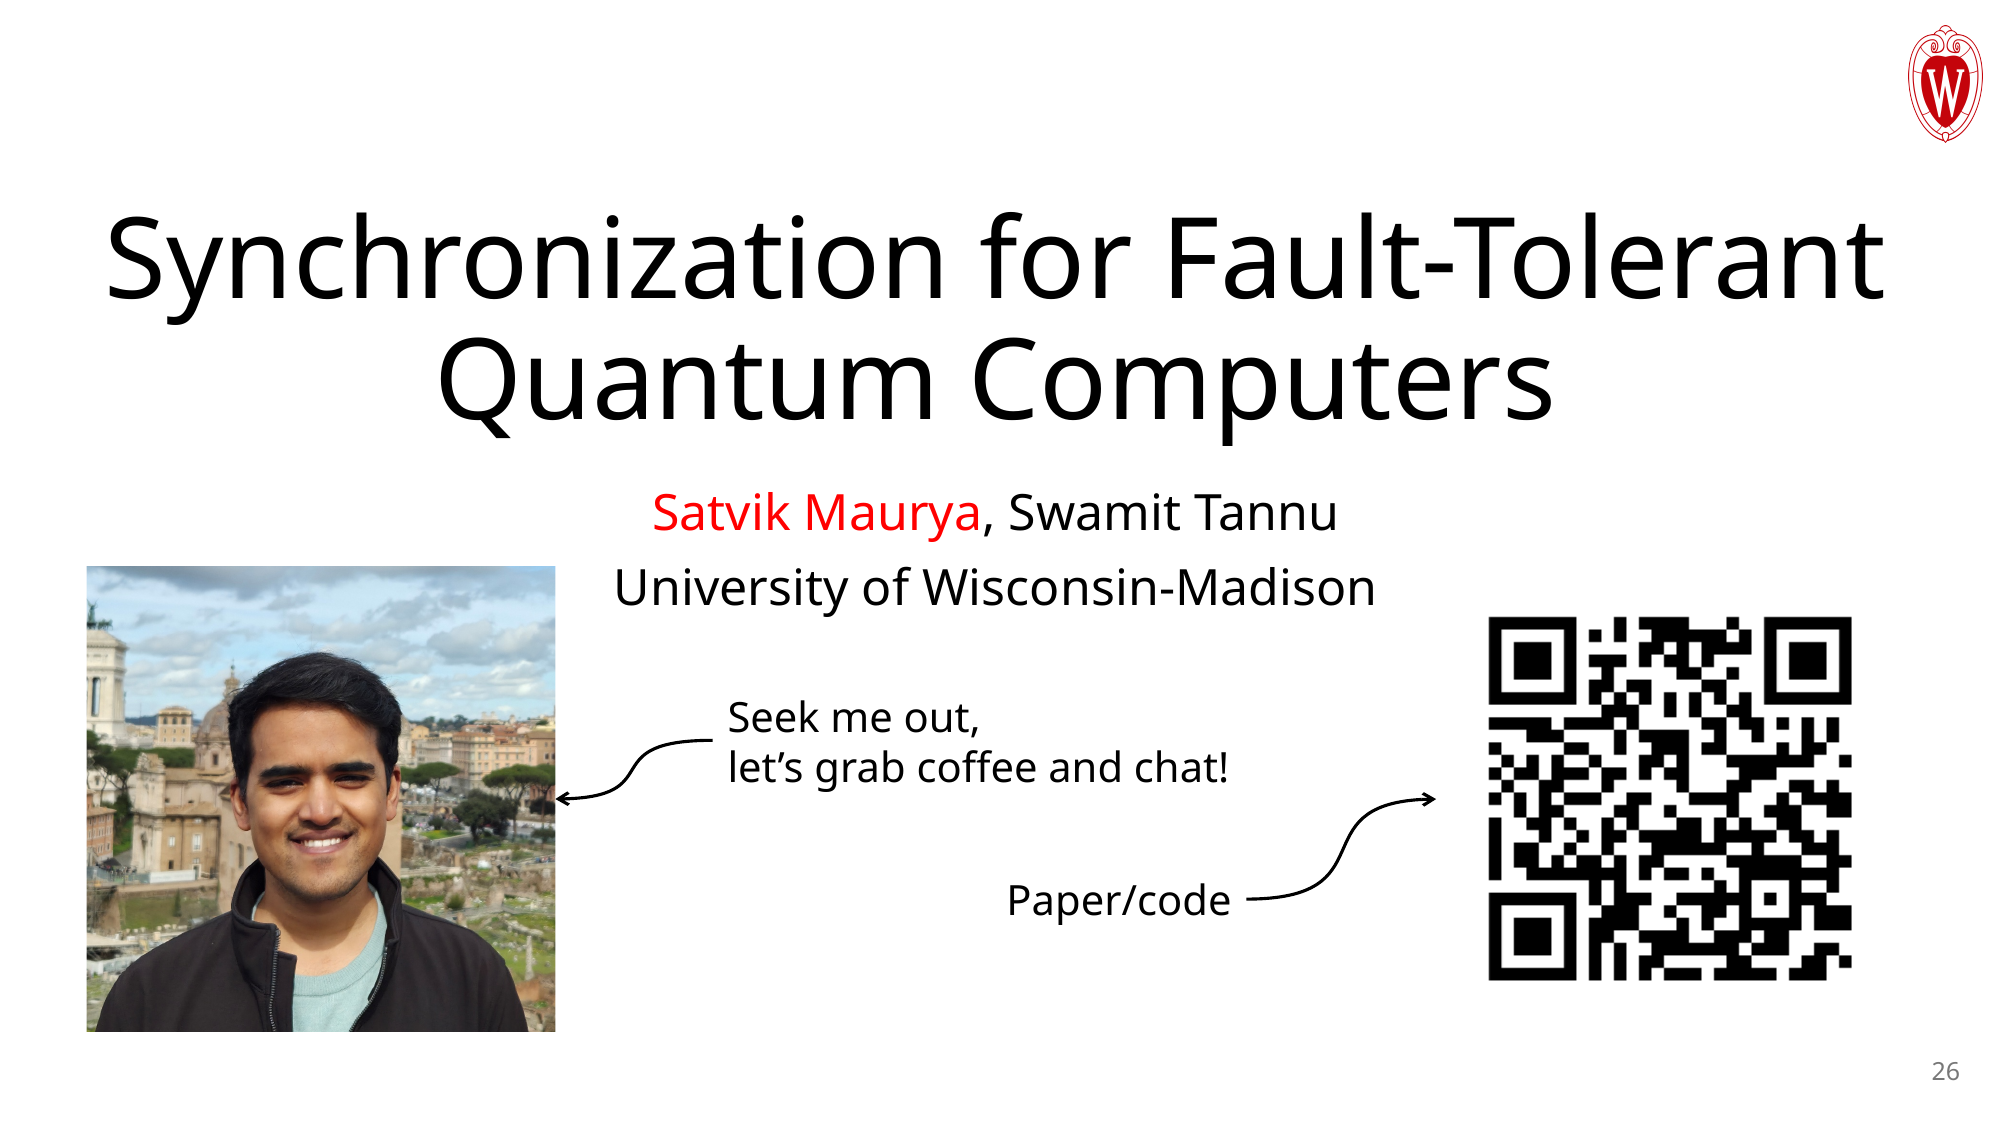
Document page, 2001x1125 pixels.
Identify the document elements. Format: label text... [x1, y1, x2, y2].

text_box Paper/code [991, 866, 1247, 932]
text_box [1241, 798, 1437, 901]
picture [1908, 25, 1983, 143]
slide_number 26 [1904, 1042, 1976, 1103]
picture [1435, 564, 1906, 1034]
subtitle Satvik Maurya, Swamit Tannu University of Wisconsin-Madison [245, 480, 1746, 650]
title Synchronization for Fault-Tolerant Quantum Computers [86, 179, 1905, 452]
text_box Seek me out, let’s grab coffee and chat! [712, 682, 1245, 798]
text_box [554, 740, 726, 800]
picture [86, 565, 556, 1032]
